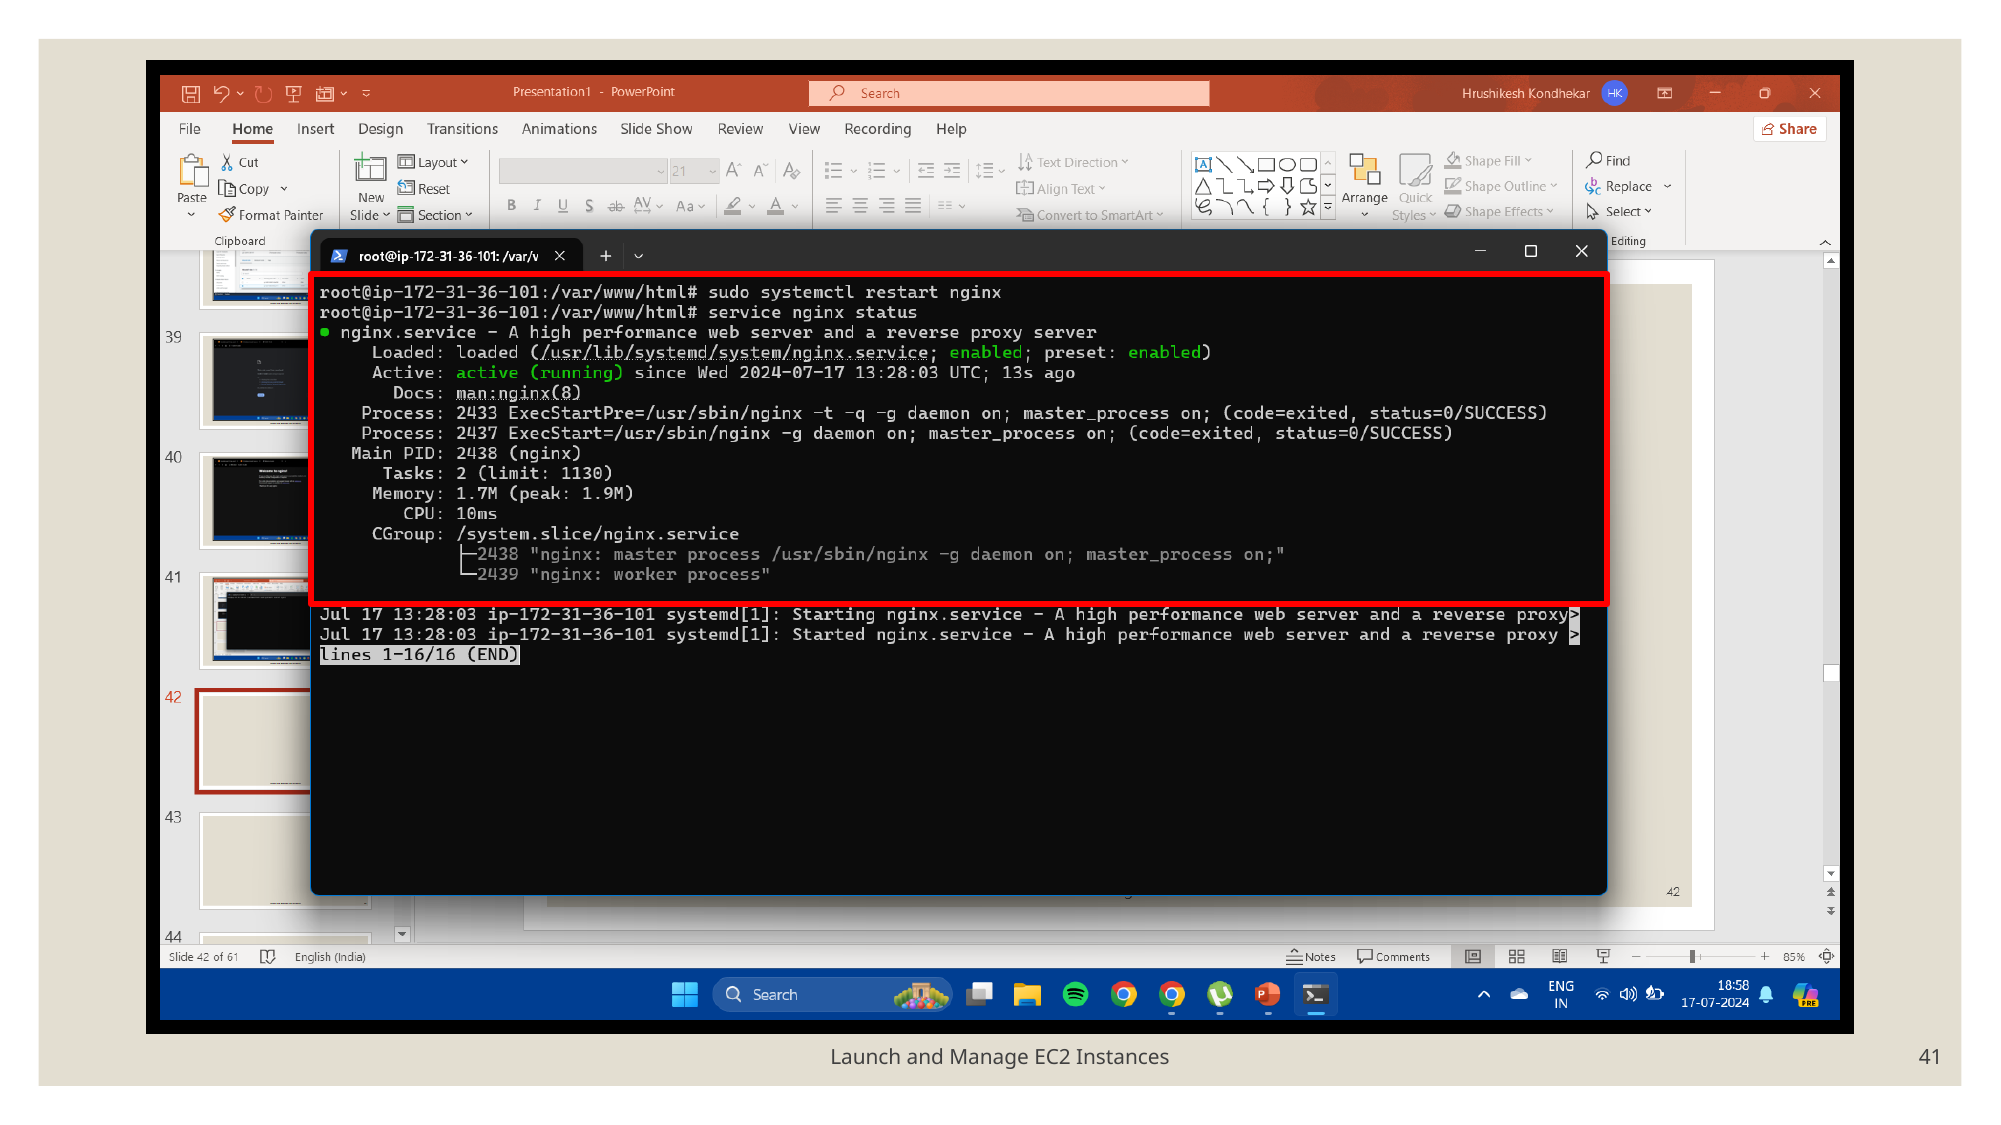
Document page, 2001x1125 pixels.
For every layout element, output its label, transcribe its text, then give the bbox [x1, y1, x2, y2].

slide_number 41 [1717, 1034, 1958, 1080]
picture [160, 74, 1840, 1020]
footer Launch and Manage EC2 Instances [572, 1034, 1428, 1080]
